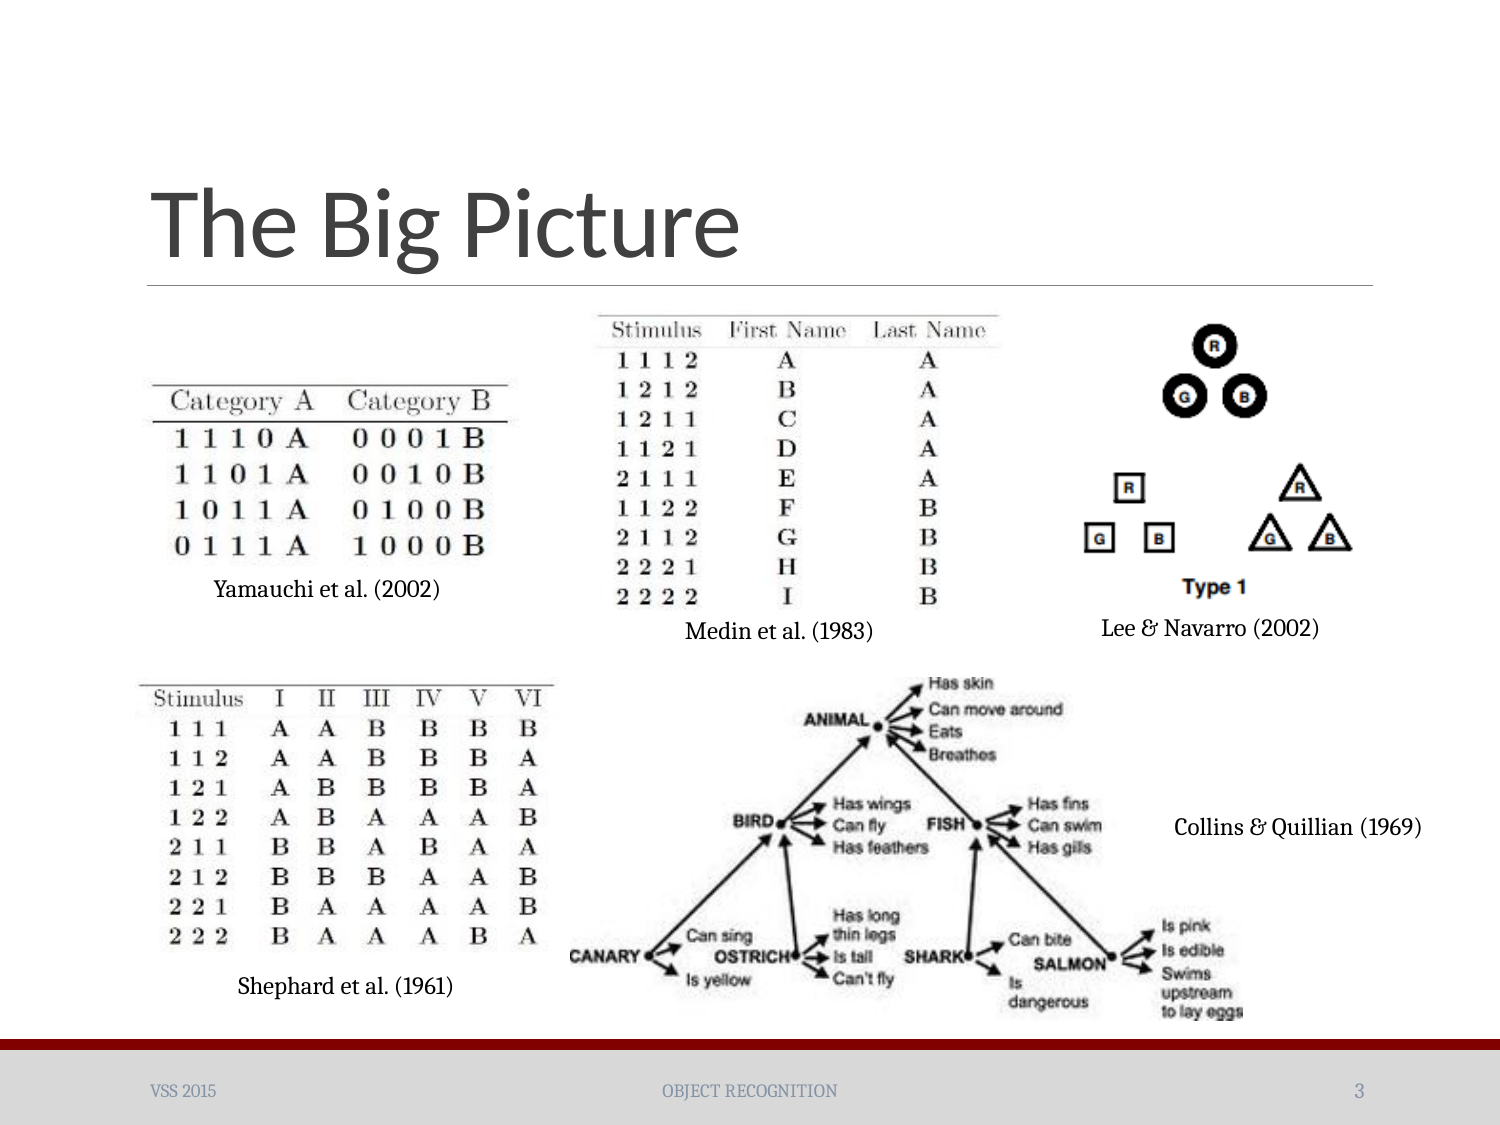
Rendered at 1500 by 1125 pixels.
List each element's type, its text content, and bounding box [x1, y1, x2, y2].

text_box Lee & Navarro (2002) [1086, 621, 1336, 649]
picture [134, 677, 559, 963]
text_box Yamauchi et al. (2002) [198, 581, 457, 610]
footer Object recognition [453, 1059, 1047, 1120]
picture [1052, 309, 1370, 613]
picture [569, 677, 1243, 1021]
picture [142, 377, 519, 574]
text_box Medin et al. (1983) [670, 630, 890, 653]
text_box Shephard et al. (1961) [223, 972, 470, 1007]
slide_number 3 [1218, 1059, 1380, 1120]
picture [588, 309, 1007, 622]
slide_number VSS 2015 [135, 1059, 440, 1120]
text_box Collins & Quillian (1969) [1250, 803, 1439, 849]
title The Big Picture [135, 47, 1373, 285]
